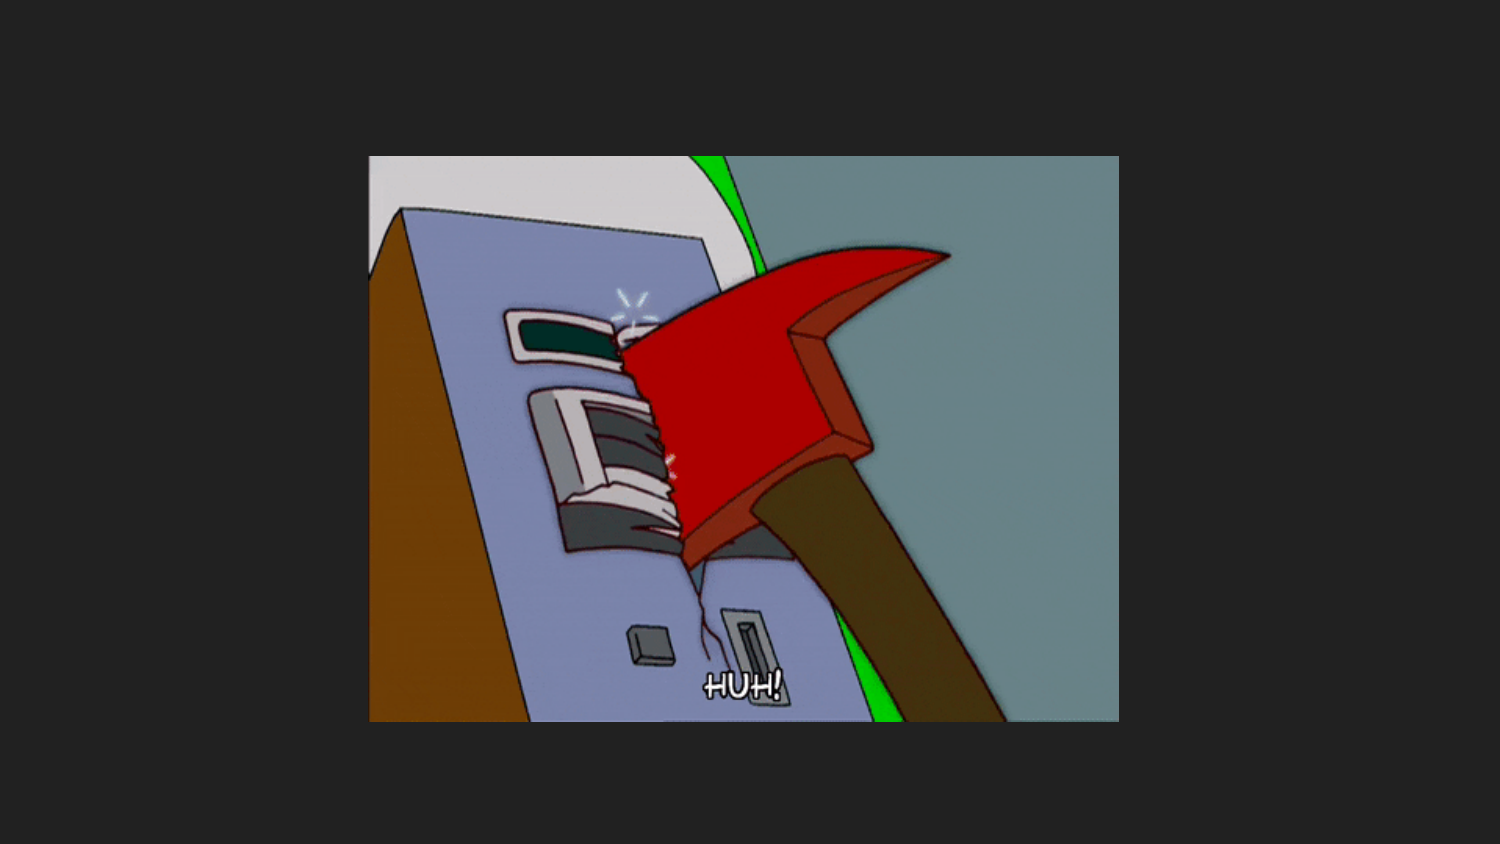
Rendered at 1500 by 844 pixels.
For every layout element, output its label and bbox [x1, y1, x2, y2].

picture [368, 156, 1119, 723]
